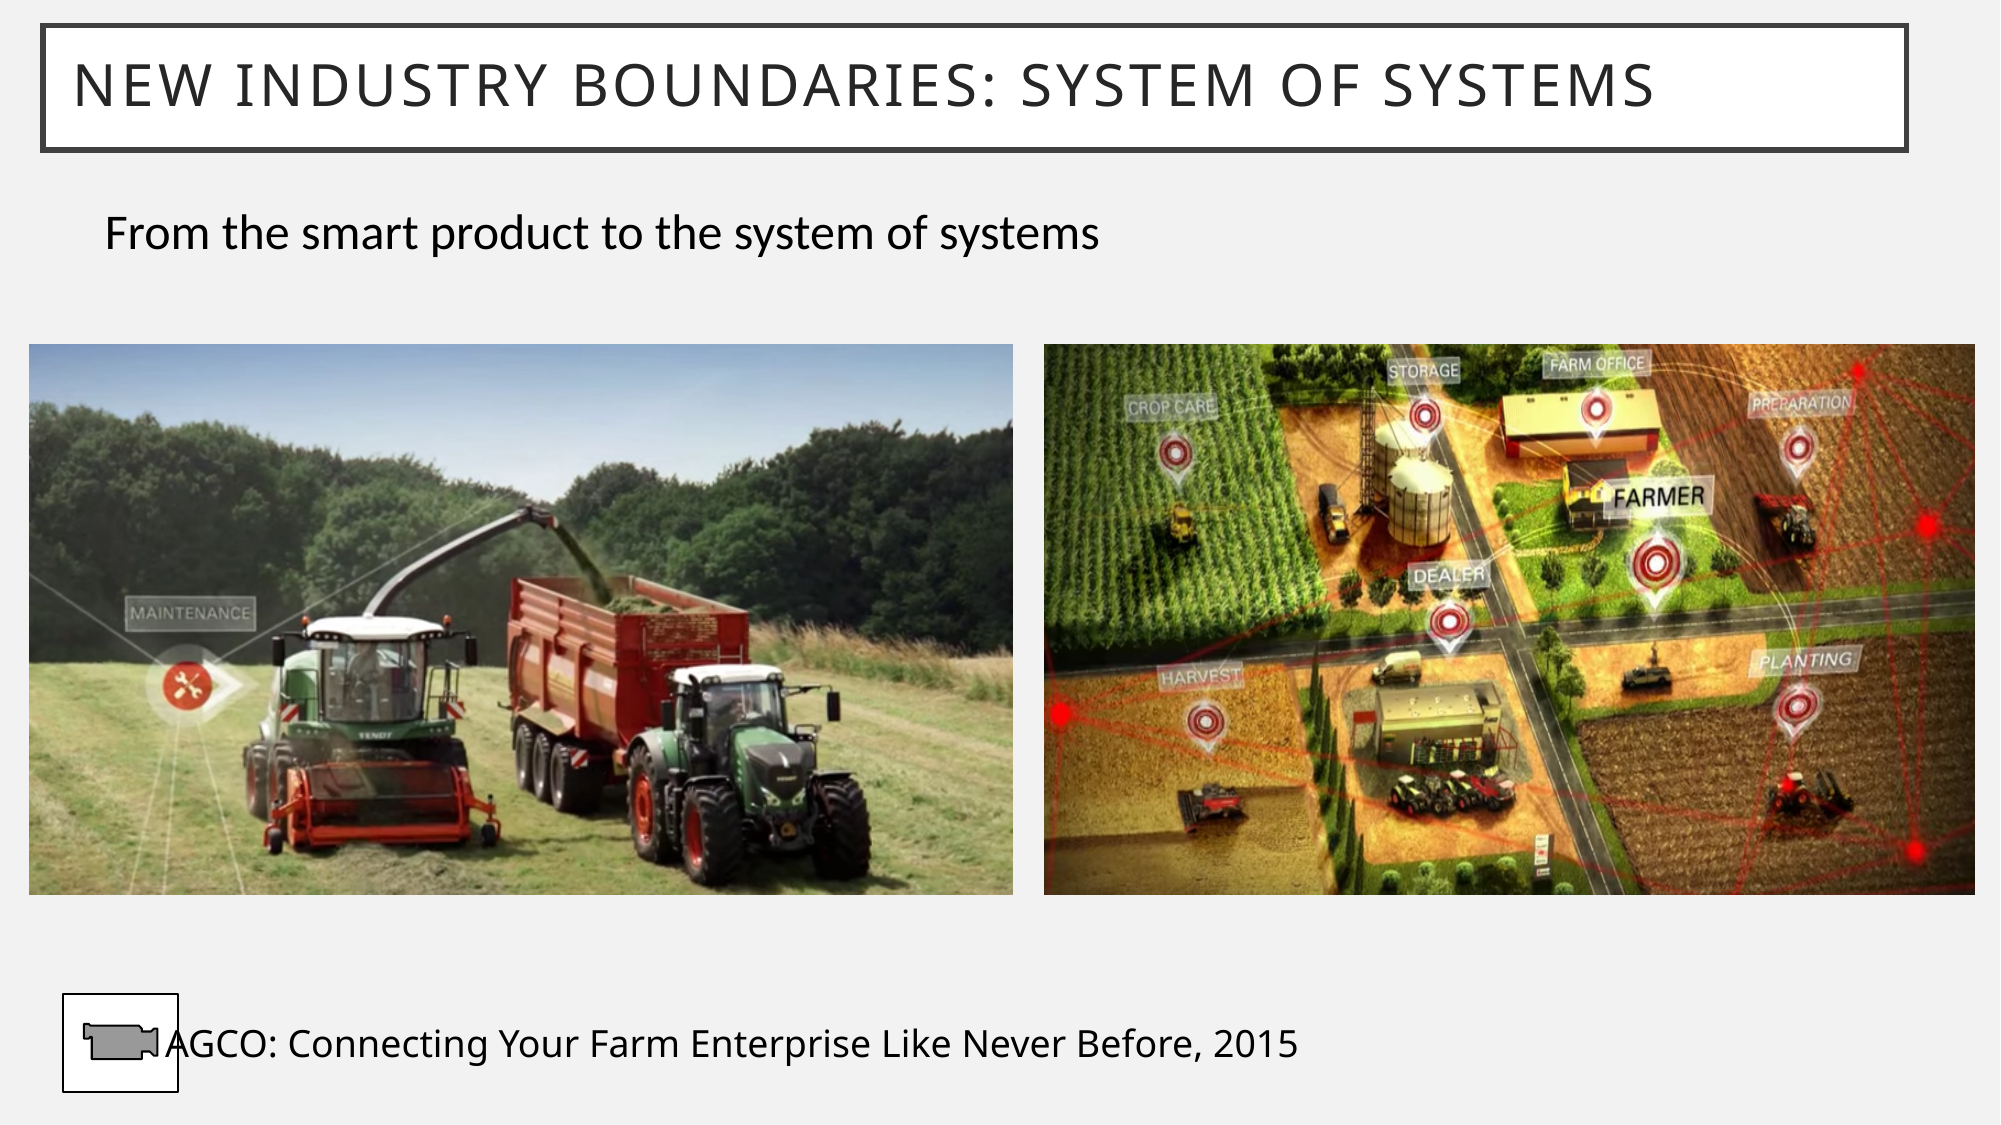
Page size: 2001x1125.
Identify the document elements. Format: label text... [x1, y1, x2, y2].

text_box AGCO: Connecting Your Farm Enterprise Like Never Before, 2015 [150, 1012, 1315, 1073]
picture [1044, 344, 1975, 895]
text_box From the smart product to the system of systems [90, 192, 1127, 268]
picture [29, 344, 1013, 895]
title NEW INDUSTRY BOUNDARIES: SYSTEM OF SYSTEMS [40, 23, 1909, 153]
text_box [62, 993, 179, 1093]
